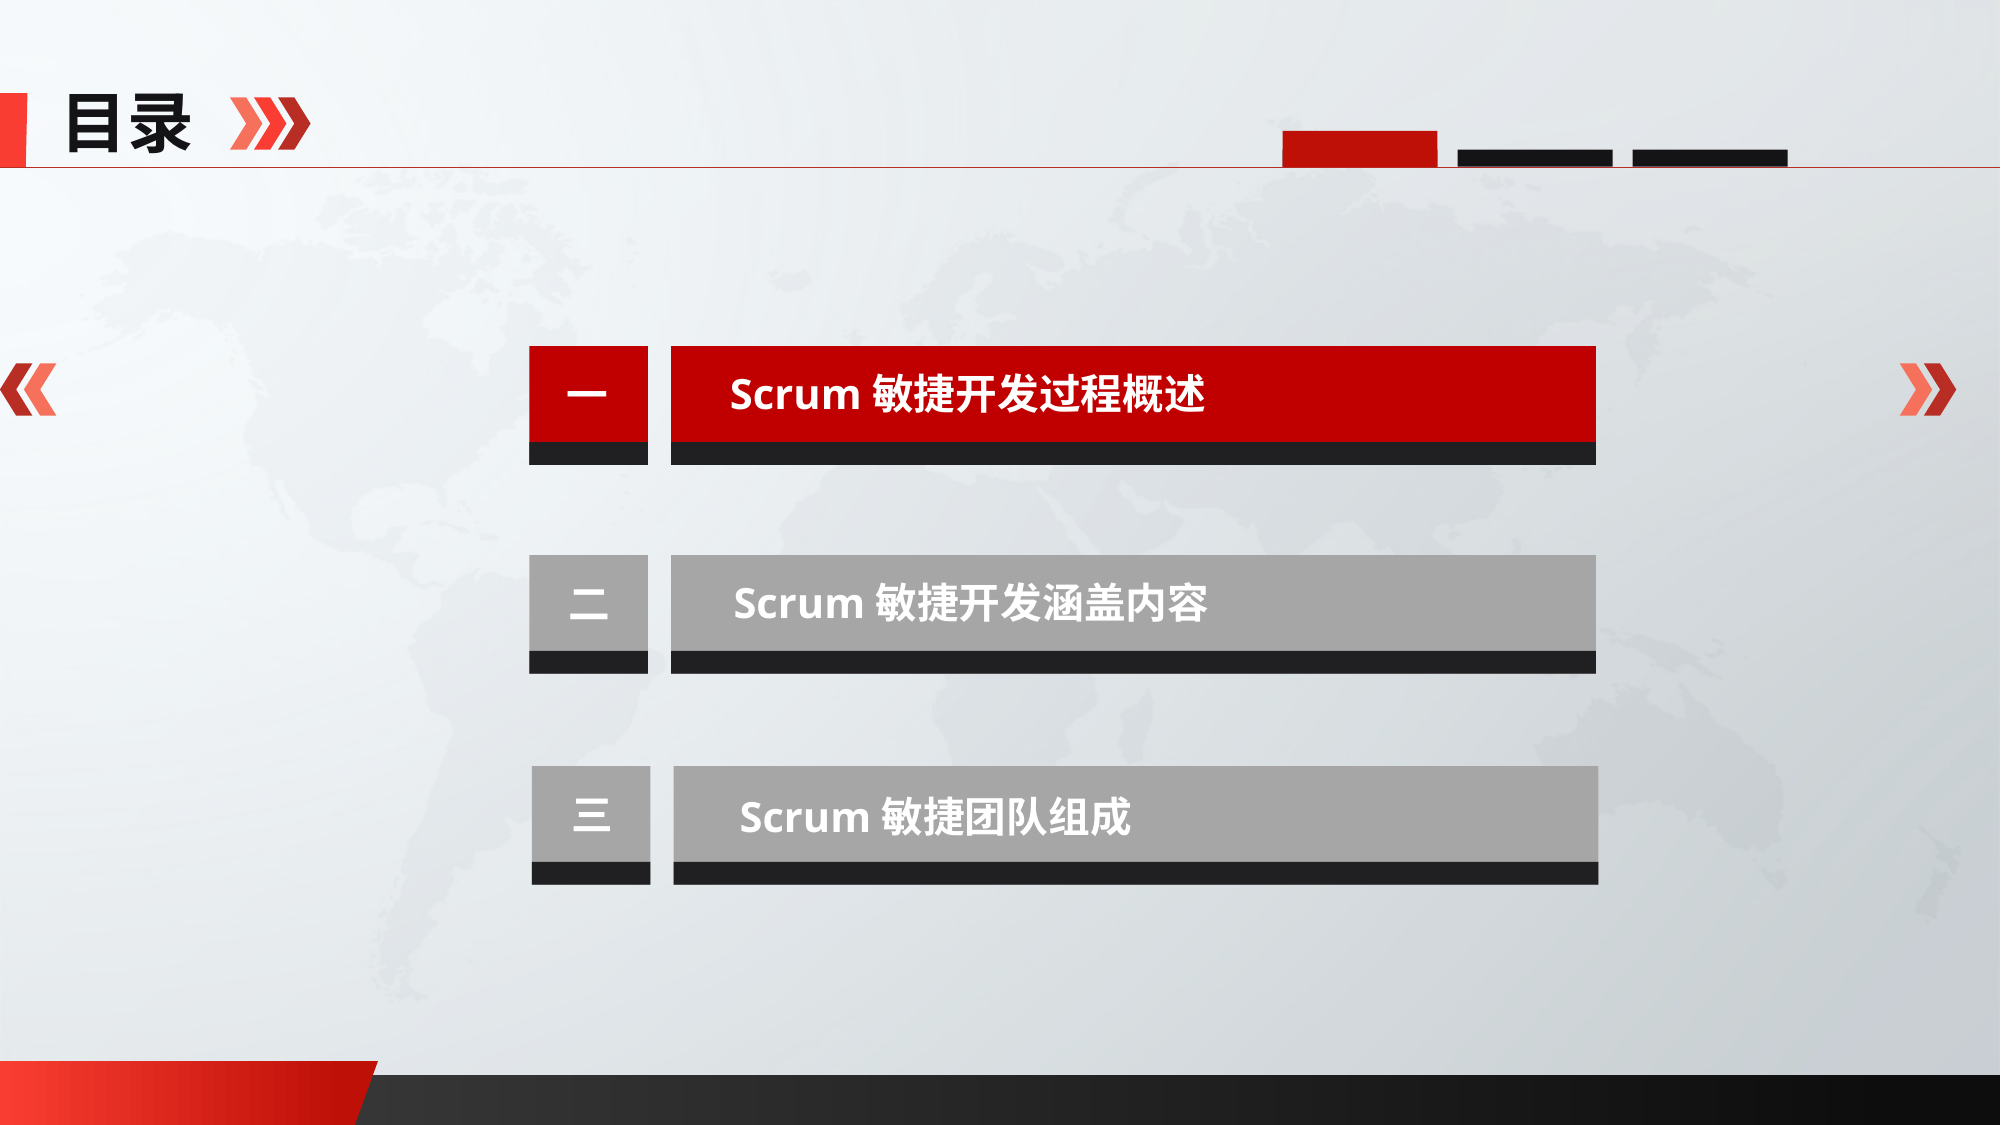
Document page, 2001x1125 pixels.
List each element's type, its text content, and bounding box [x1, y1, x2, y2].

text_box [529, 346, 1596, 465]
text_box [529, 555, 1596, 674]
text_box [1632, 149, 1789, 167]
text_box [229, 97, 311, 150]
text_box 目录 [45, 73, 210, 167]
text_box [0, 363, 57, 416]
text_box [1457, 149, 1614, 167]
text_box [1281, 130, 1438, 167]
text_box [1899, 363, 1957, 416]
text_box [531, 766, 1599, 885]
